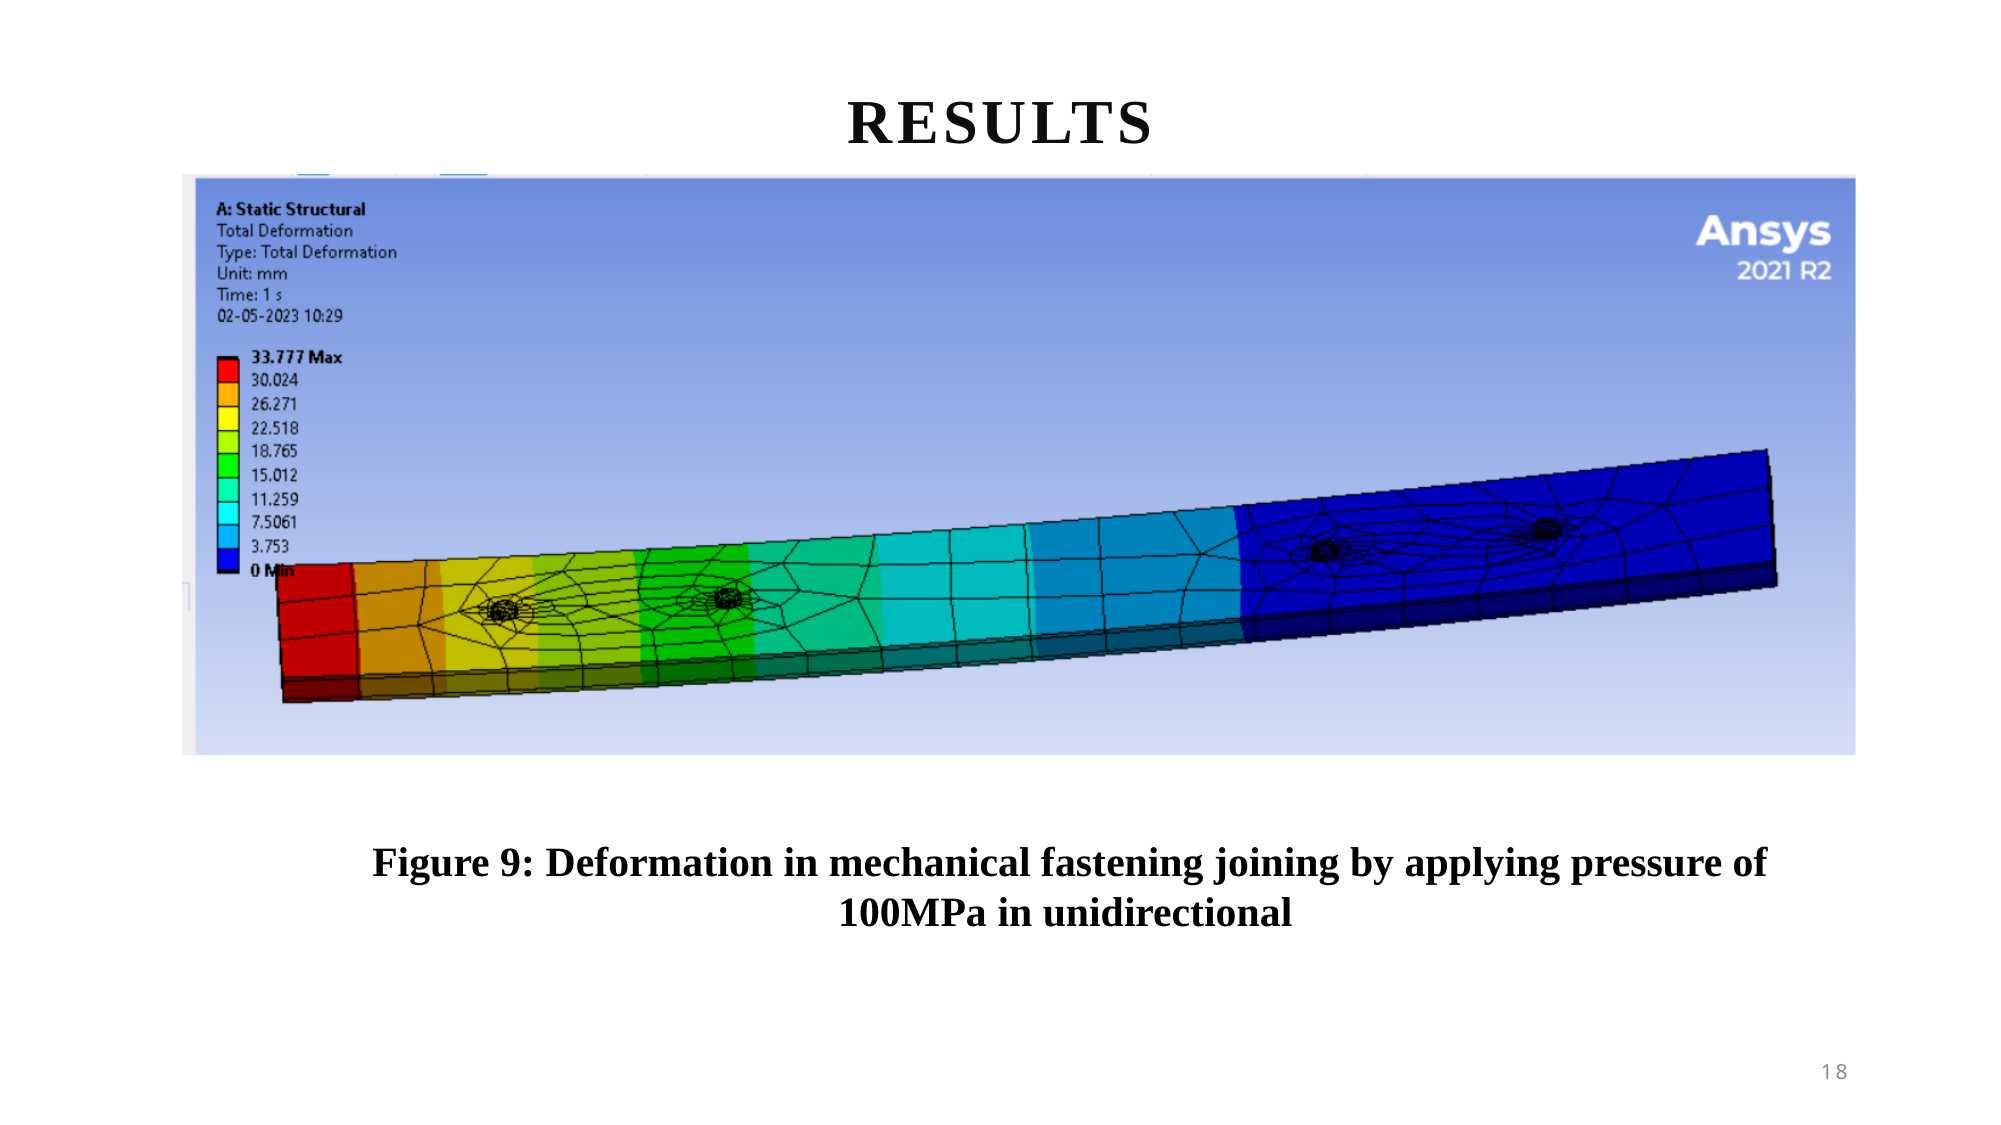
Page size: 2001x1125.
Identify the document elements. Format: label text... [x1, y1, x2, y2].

title Results [182, 81, 1818, 174]
text_box Figure 9: Deformation in mechanical fastening joining by applying pressure of 100MPa in unidirectional [285, 827, 1856, 943]
picture [181, 174, 1856, 755]
slide_number 18 [1412, 1042, 1863, 1103]
